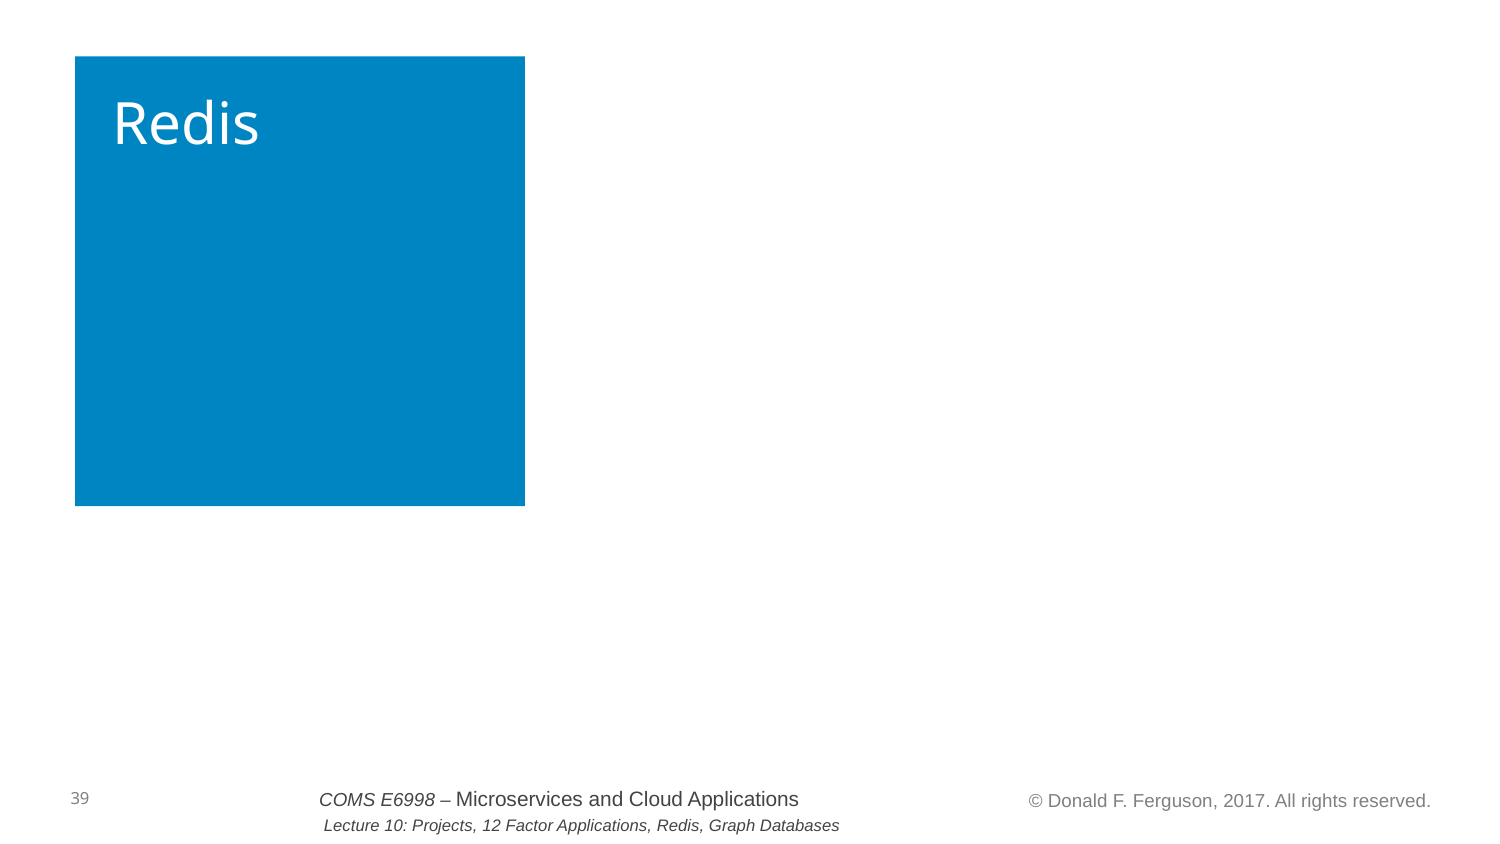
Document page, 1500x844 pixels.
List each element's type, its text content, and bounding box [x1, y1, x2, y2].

title Redis [74, 56, 526, 507]
